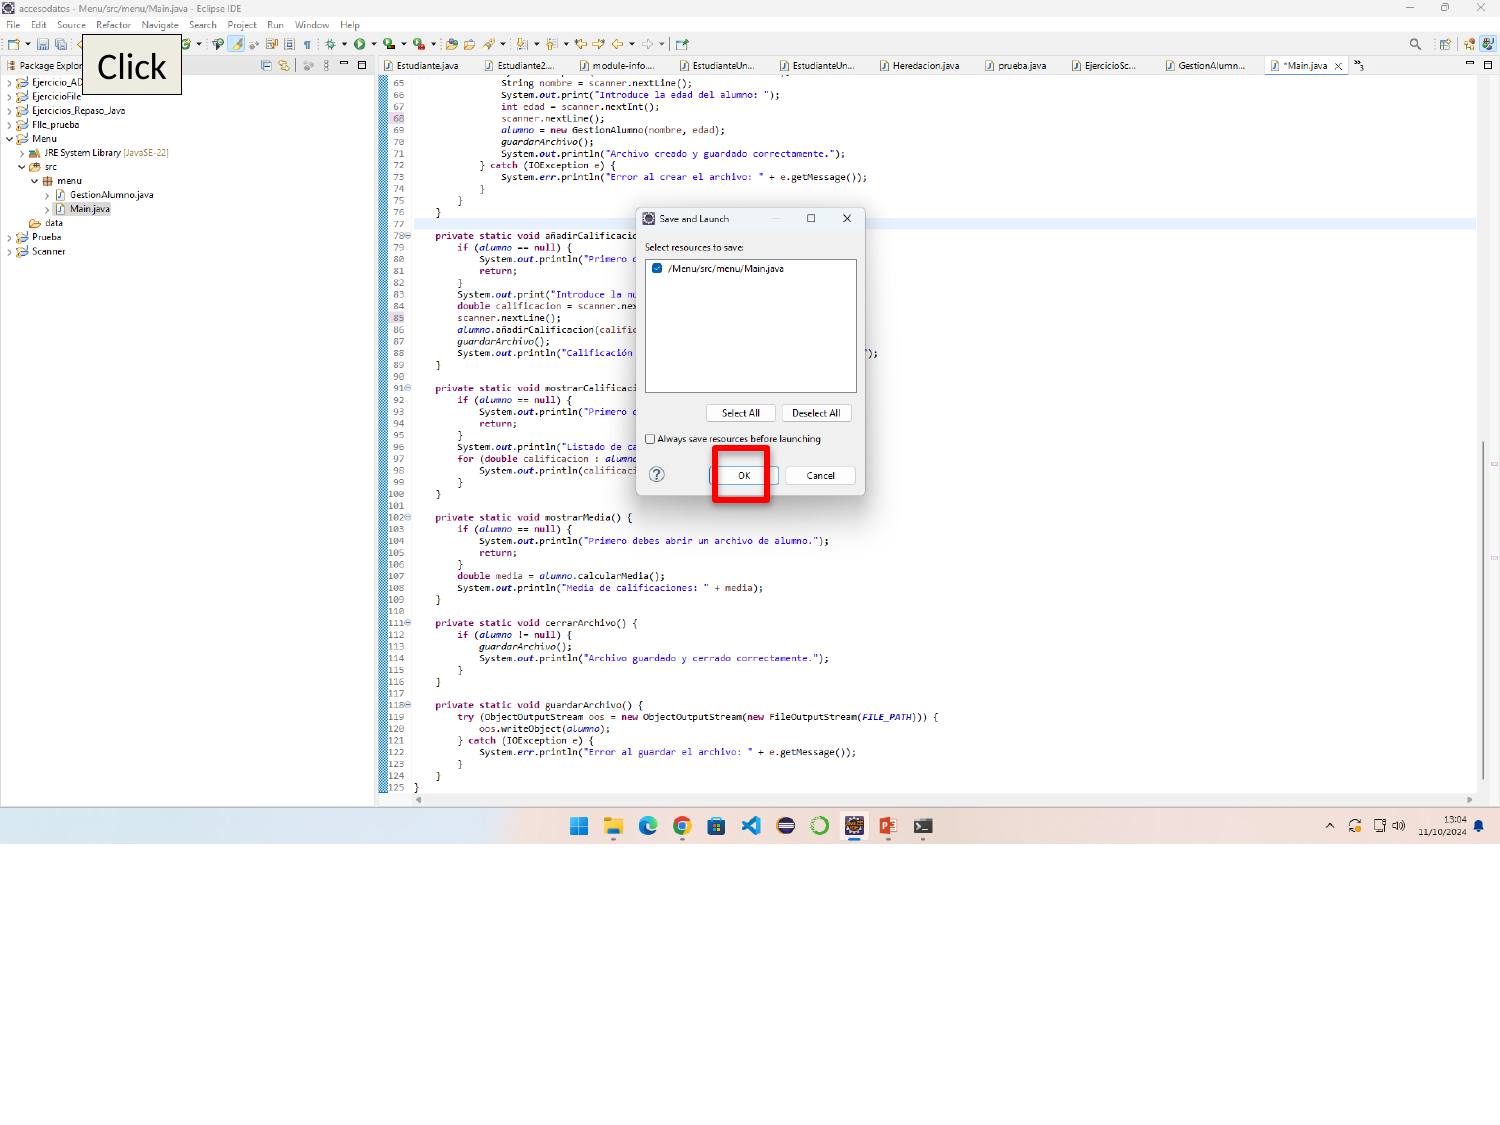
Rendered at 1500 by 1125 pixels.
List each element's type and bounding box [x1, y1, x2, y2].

picture [0, 0, 1500, 844]
